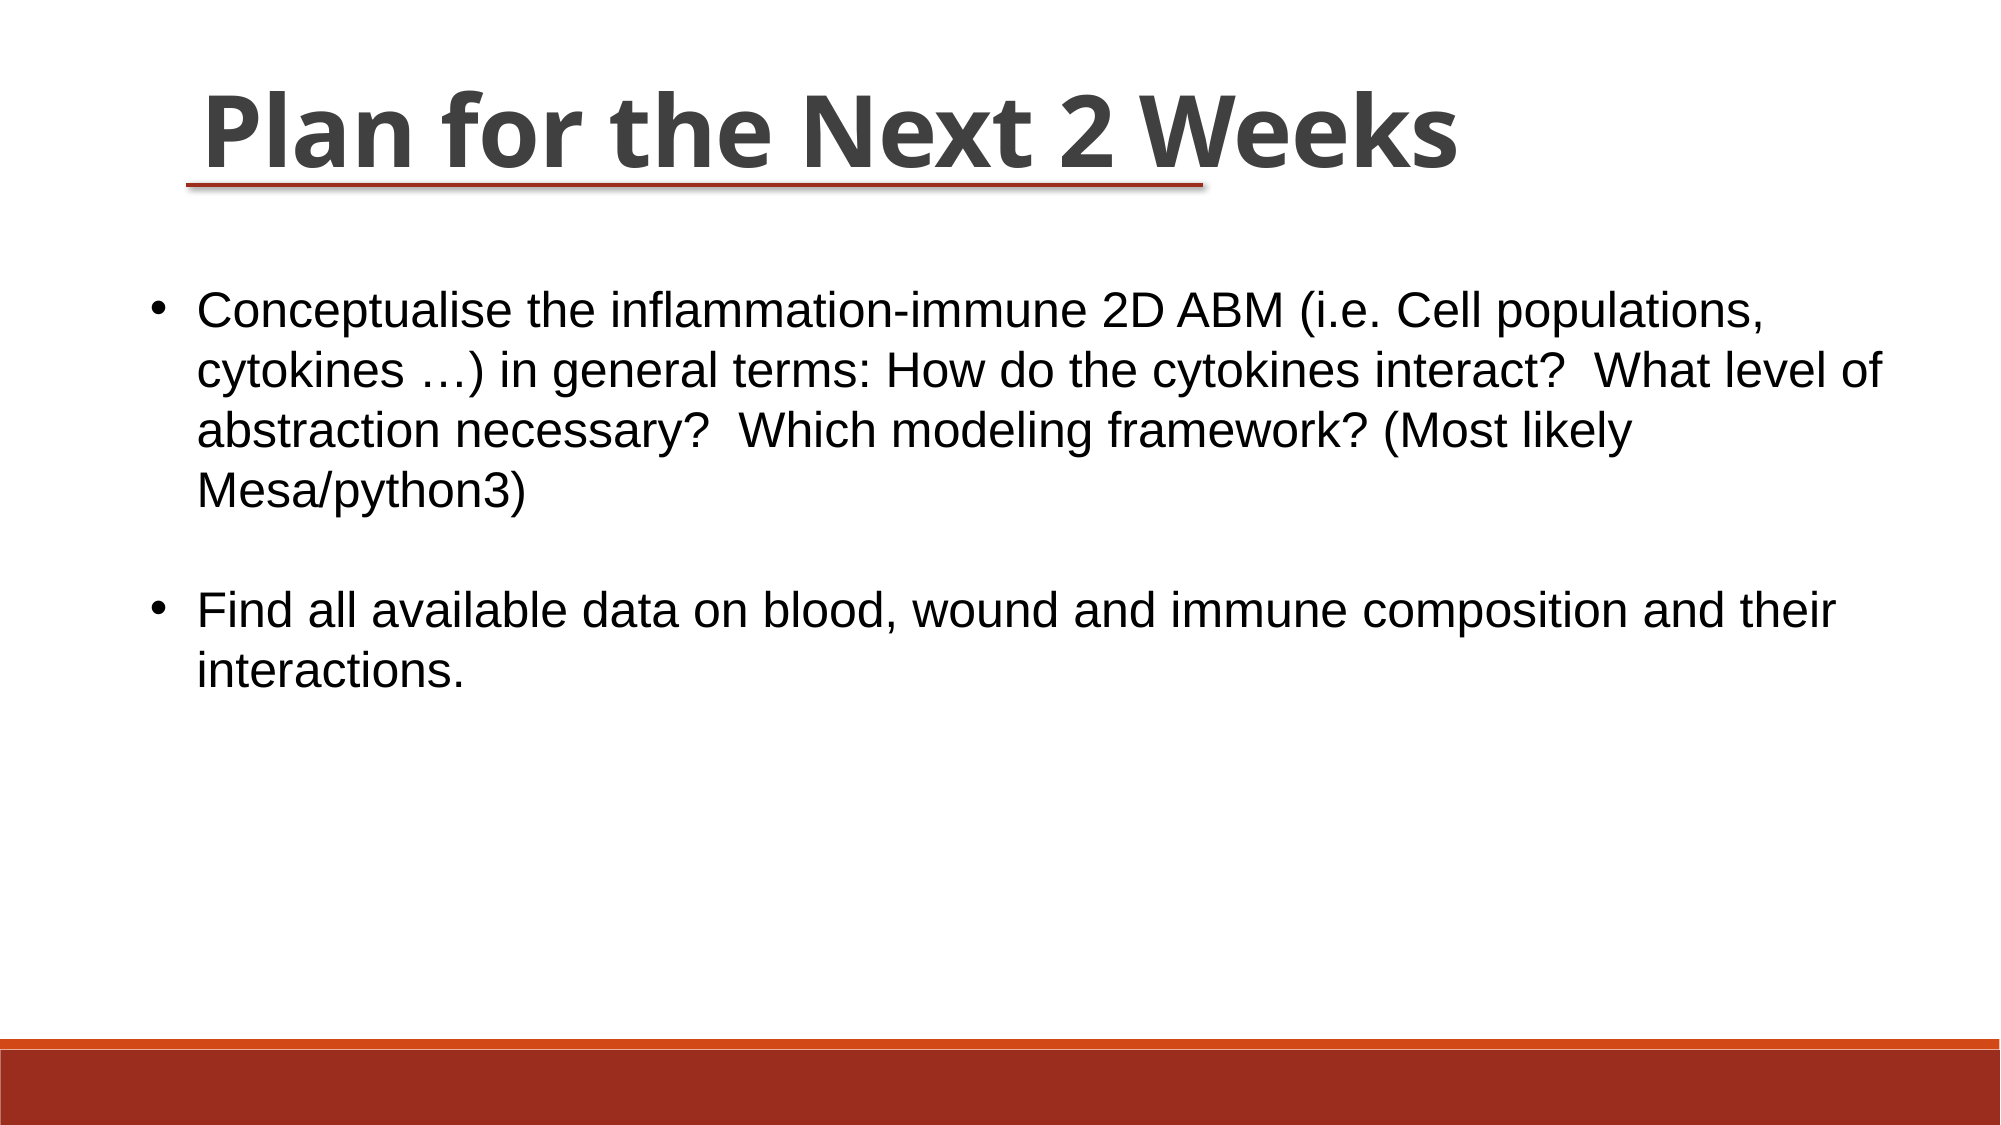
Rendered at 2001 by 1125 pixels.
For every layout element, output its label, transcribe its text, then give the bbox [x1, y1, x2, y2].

text_box Plan for the Next 2 Weeks Conceptualise the inflammation-immune 2D ABM (i.e. Cell populations, cytokines …) in general terms: How do the cytokines interact? What level of abstraction necessary? Which modeling framework? (Most likely Mesa/python3) Find all available data on blood, wound and immune composition and their interactions. [135, 60, 1935, 285]
